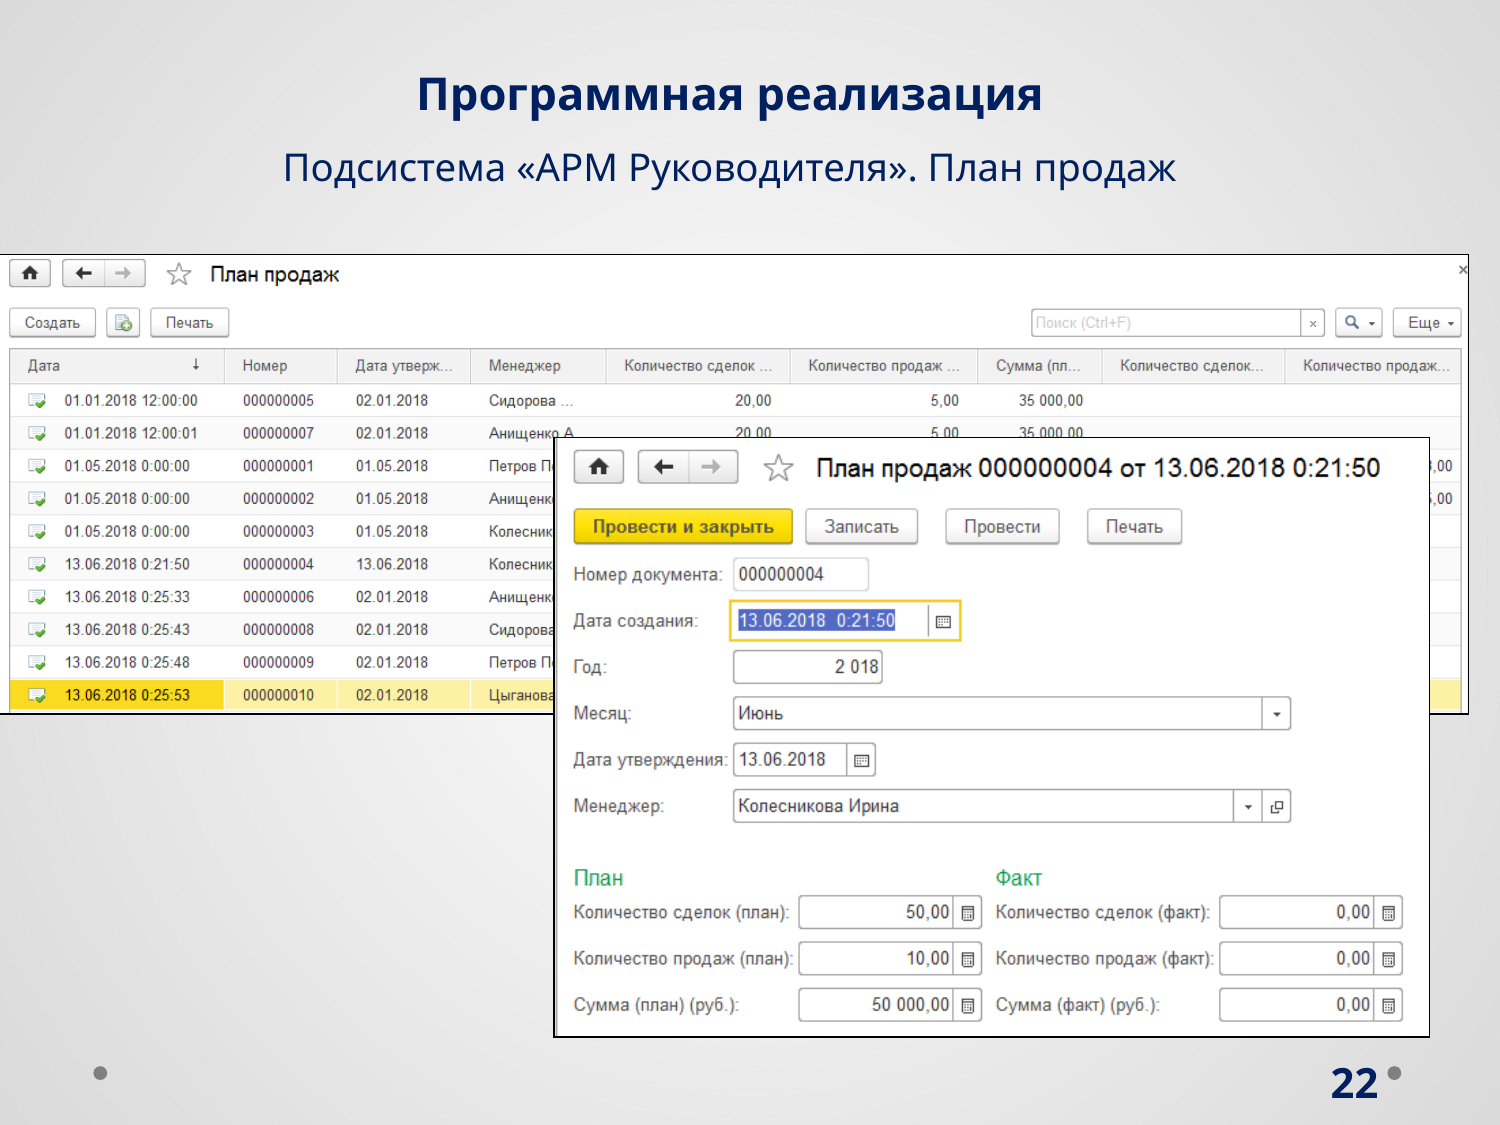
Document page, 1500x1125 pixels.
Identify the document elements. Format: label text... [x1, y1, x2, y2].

picture [0, 255, 1468, 1037]
title Программная реализация Подсистема «АРМ Руководителя». План продаж [41, 30, 1405, 197]
slide_number 22 [1061, 1055, 1387, 1116]
